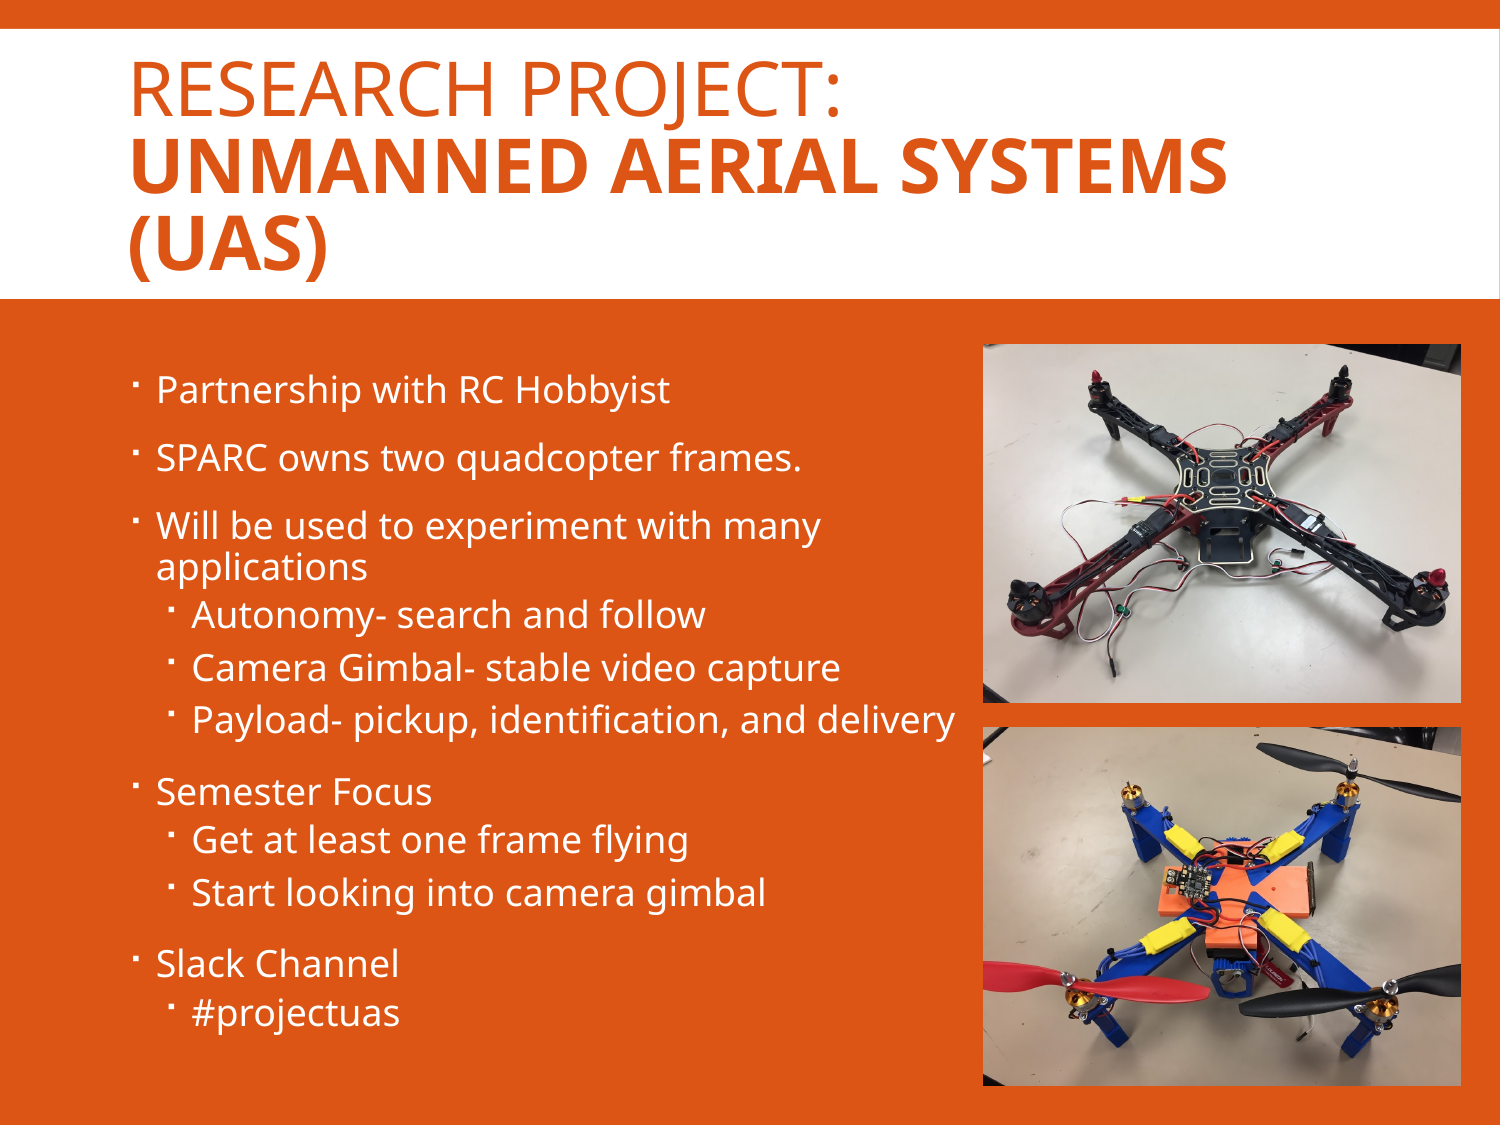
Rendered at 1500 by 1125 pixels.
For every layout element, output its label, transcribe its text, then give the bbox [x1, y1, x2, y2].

picture [983, 344, 1461, 703]
list Partnership with RC Hobbyist SPARC owns two quadcopter frames. Will be used to experiment with many applications Autonomy- search and follow Camera Gimbal- stable video capture Payload- pickup, identification, and delivery Semester Focus Get at least one frame flying Start looking into camera gimbal Slack Channel #projectuas [112, 363, 986, 1054]
picture [983, 727, 1461, 1086]
title Research Project: Unmanned Aerial Systems (UAS) [112, 46, 1388, 295]
